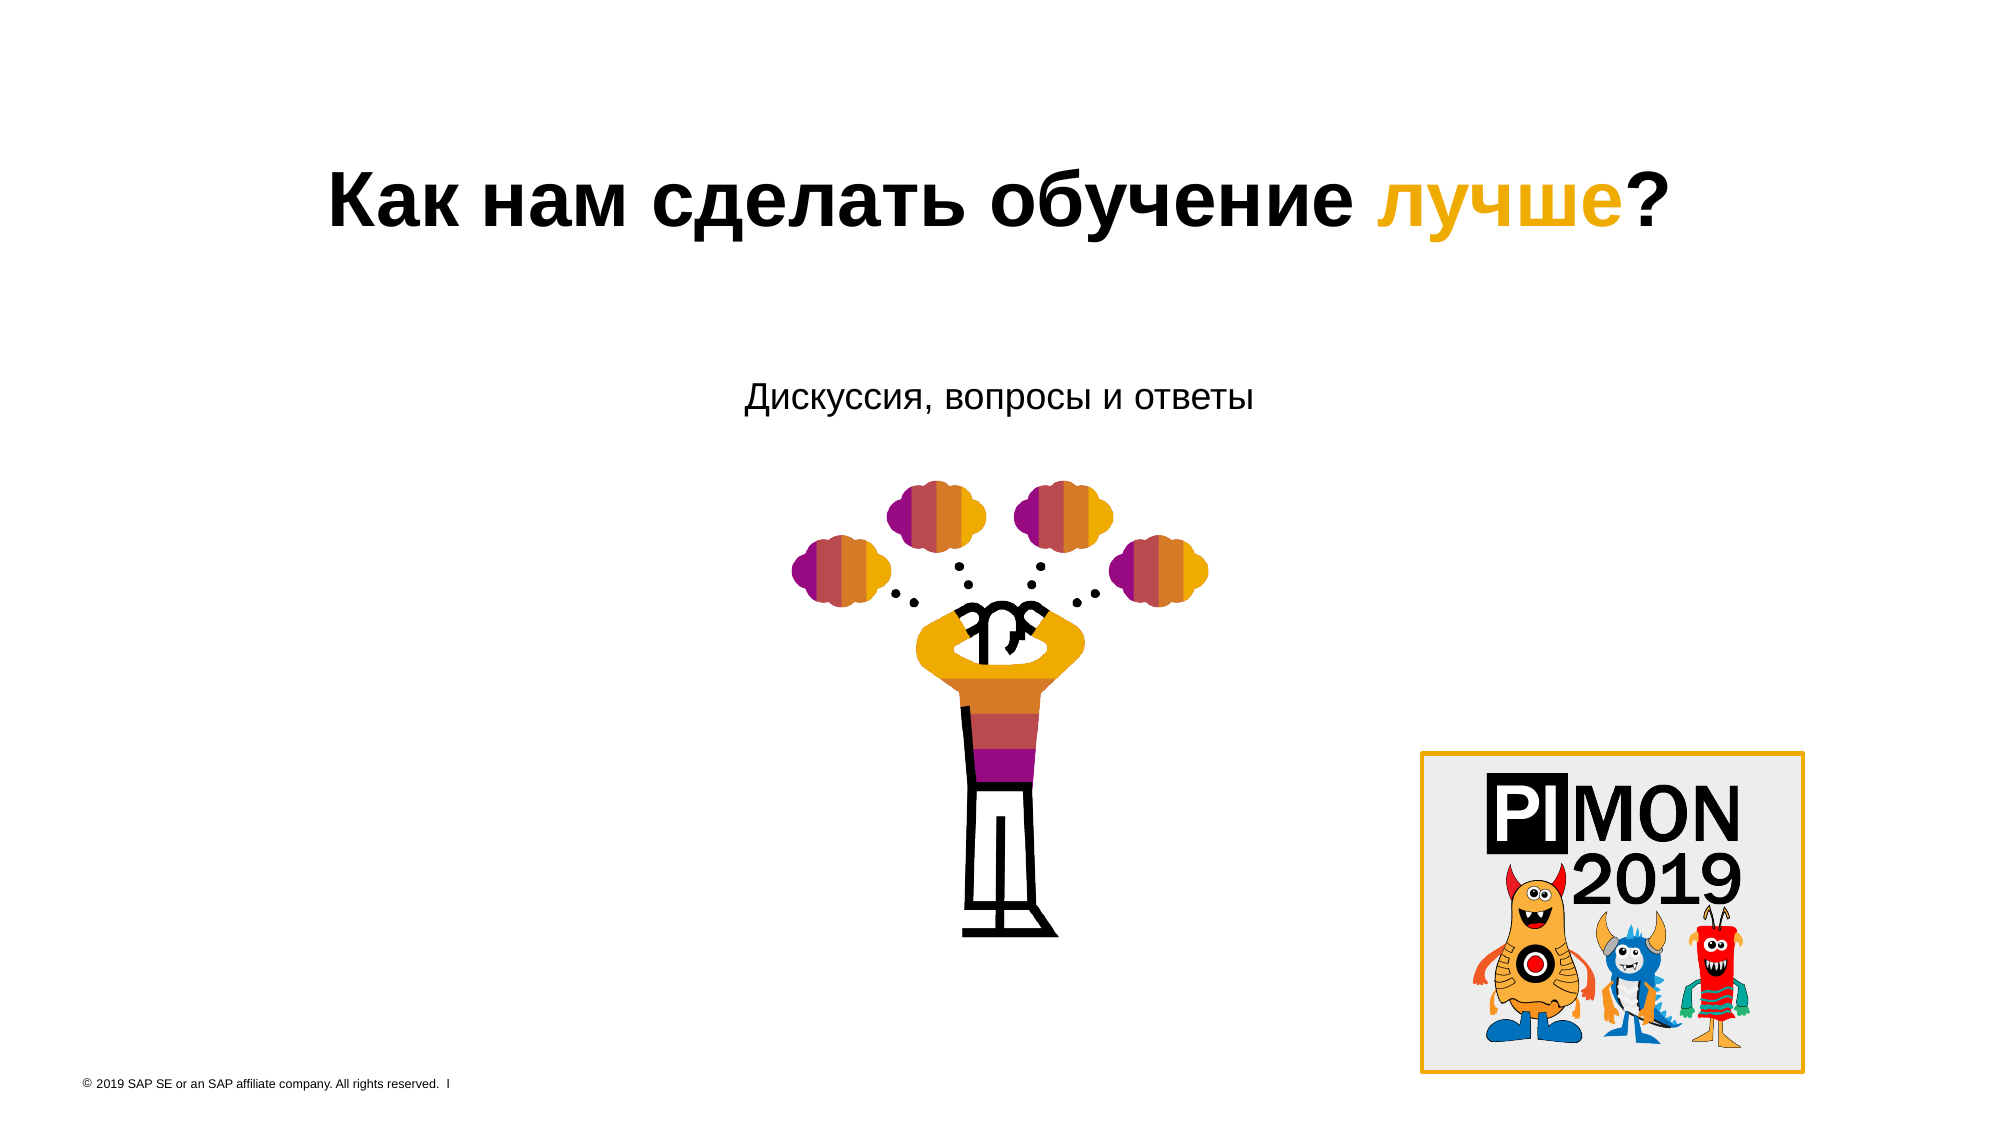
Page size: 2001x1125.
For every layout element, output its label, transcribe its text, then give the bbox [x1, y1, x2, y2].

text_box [1421, 753, 1804, 1072]
picture [719, 425, 1281, 988]
list Как нам сделать обучение лучше? [326, 148, 1674, 257]
text_box Дискуссия, вопросы и ответы [744, 372, 1256, 418]
